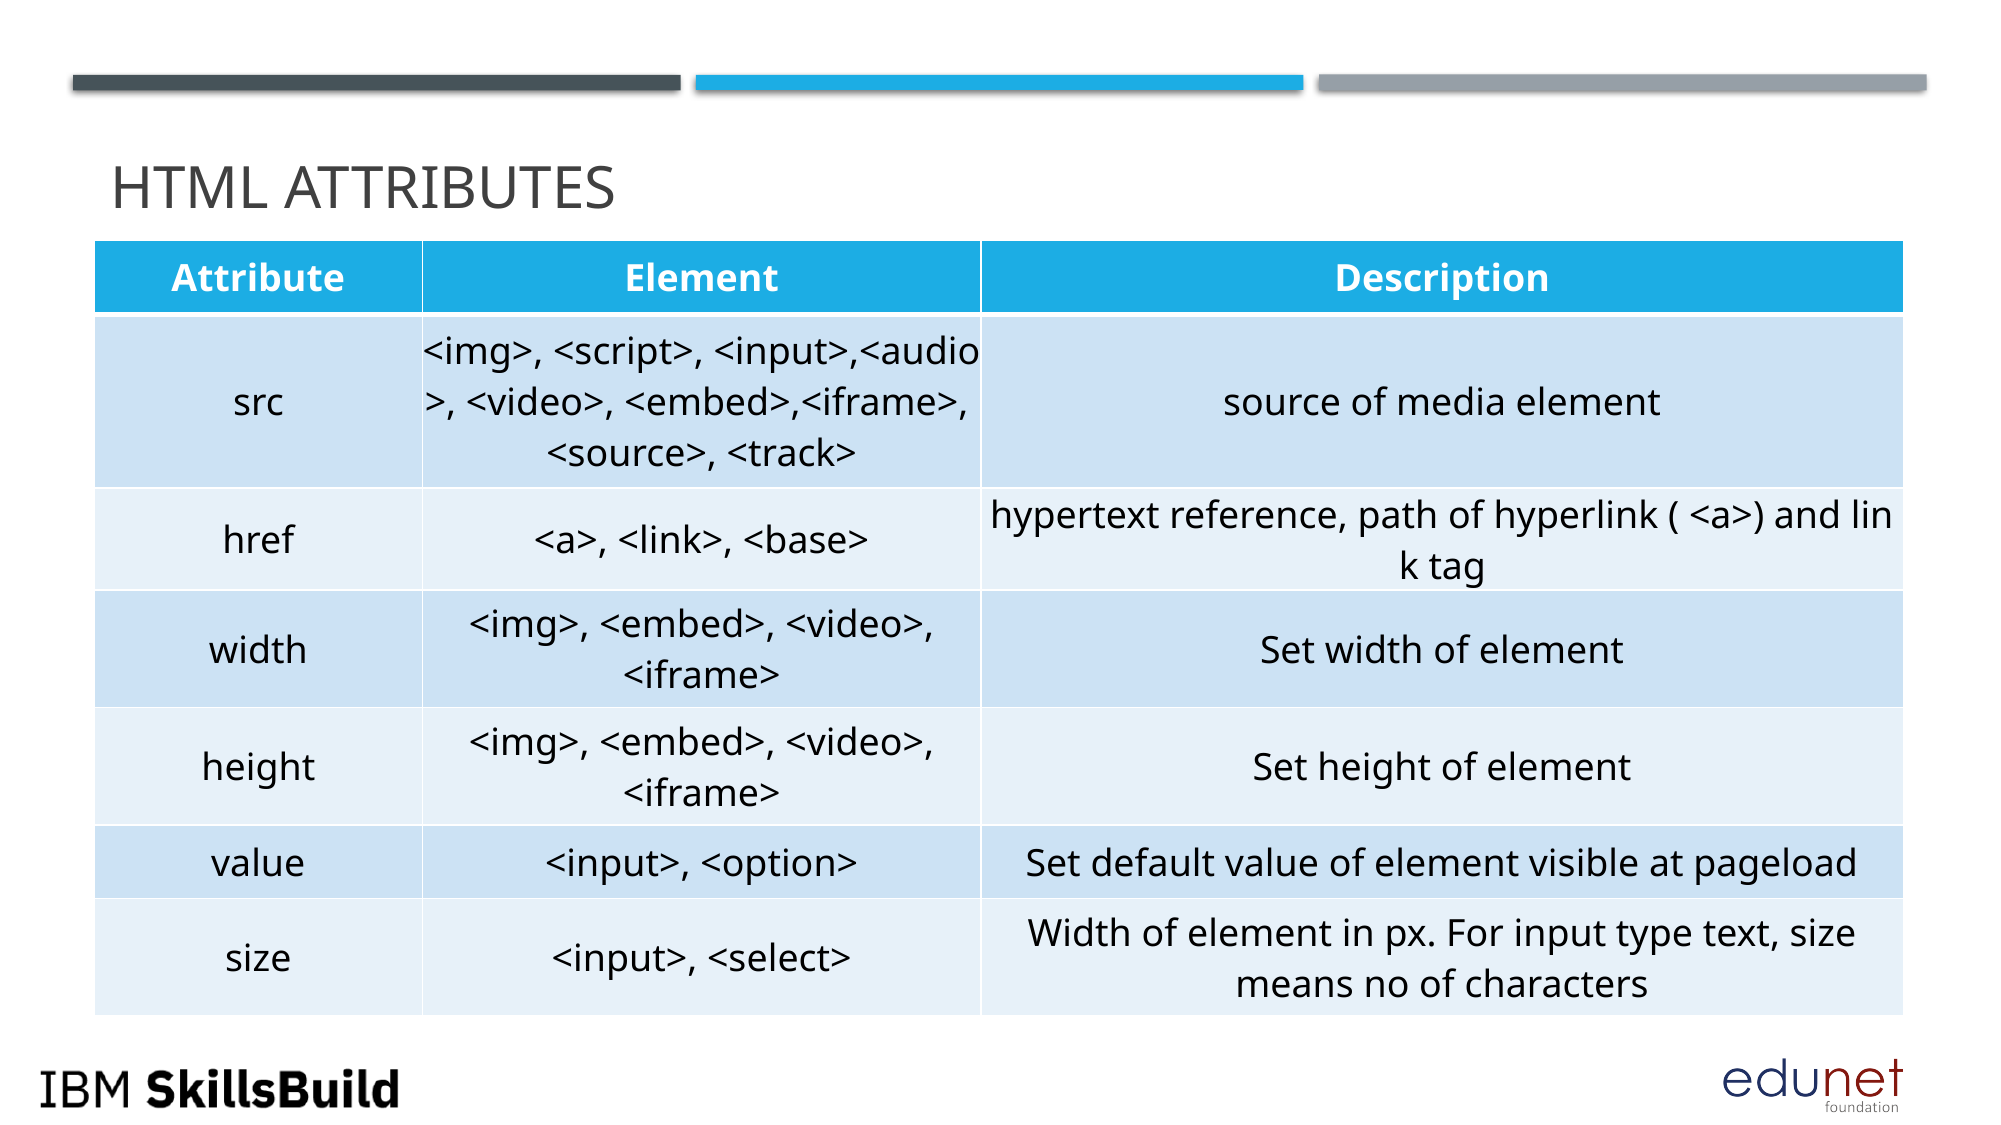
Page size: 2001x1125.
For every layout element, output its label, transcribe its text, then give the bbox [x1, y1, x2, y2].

table_cell <img>, <script>, <input>,<audio>, <video>, <embed>,<iframe>, <source>, <track> [423, 317, 980, 487]
title HTML ATTRIBUTES [95, 115, 1903, 228]
table_cell size [95, 899, 422, 1015]
picture [1719, 1056, 1905, 1116]
table_header Element [423, 241, 980, 312]
table_cell hypertext reference, path of hyperlink ( <a>) and link tag [982, 489, 1903, 589]
table_header Description [982, 241, 1903, 312]
table_cell width [95, 591, 422, 707]
table_cell Set default value of element visible at pageload [982, 826, 1903, 898]
table_cell <a>, <link>, <base> [423, 489, 980, 589]
picture [14, 1047, 419, 1125]
table_cell <img>, <embed>, <video>, <iframe> [423, 708, 980, 824]
table_cell <img>, <embed>, <video>, <iframe> [423, 591, 980, 707]
table_cell <input>, <option> [423, 826, 980, 898]
table_cell Width of element in px. For input type text, size means no of characters [982, 899, 1903, 1015]
table_cell <input>, <select> [423, 899, 980, 1015]
table_cell Set width of element [982, 591, 1903, 707]
table_cell height [95, 708, 422, 824]
table_cell src [95, 317, 422, 487]
table_cell href [95, 489, 422, 589]
table_cell source of media element [982, 317, 1903, 487]
table_header Attribute [95, 241, 422, 312]
table_cell Set height of element [982, 708, 1903, 824]
table_cell value [95, 826, 422, 898]
